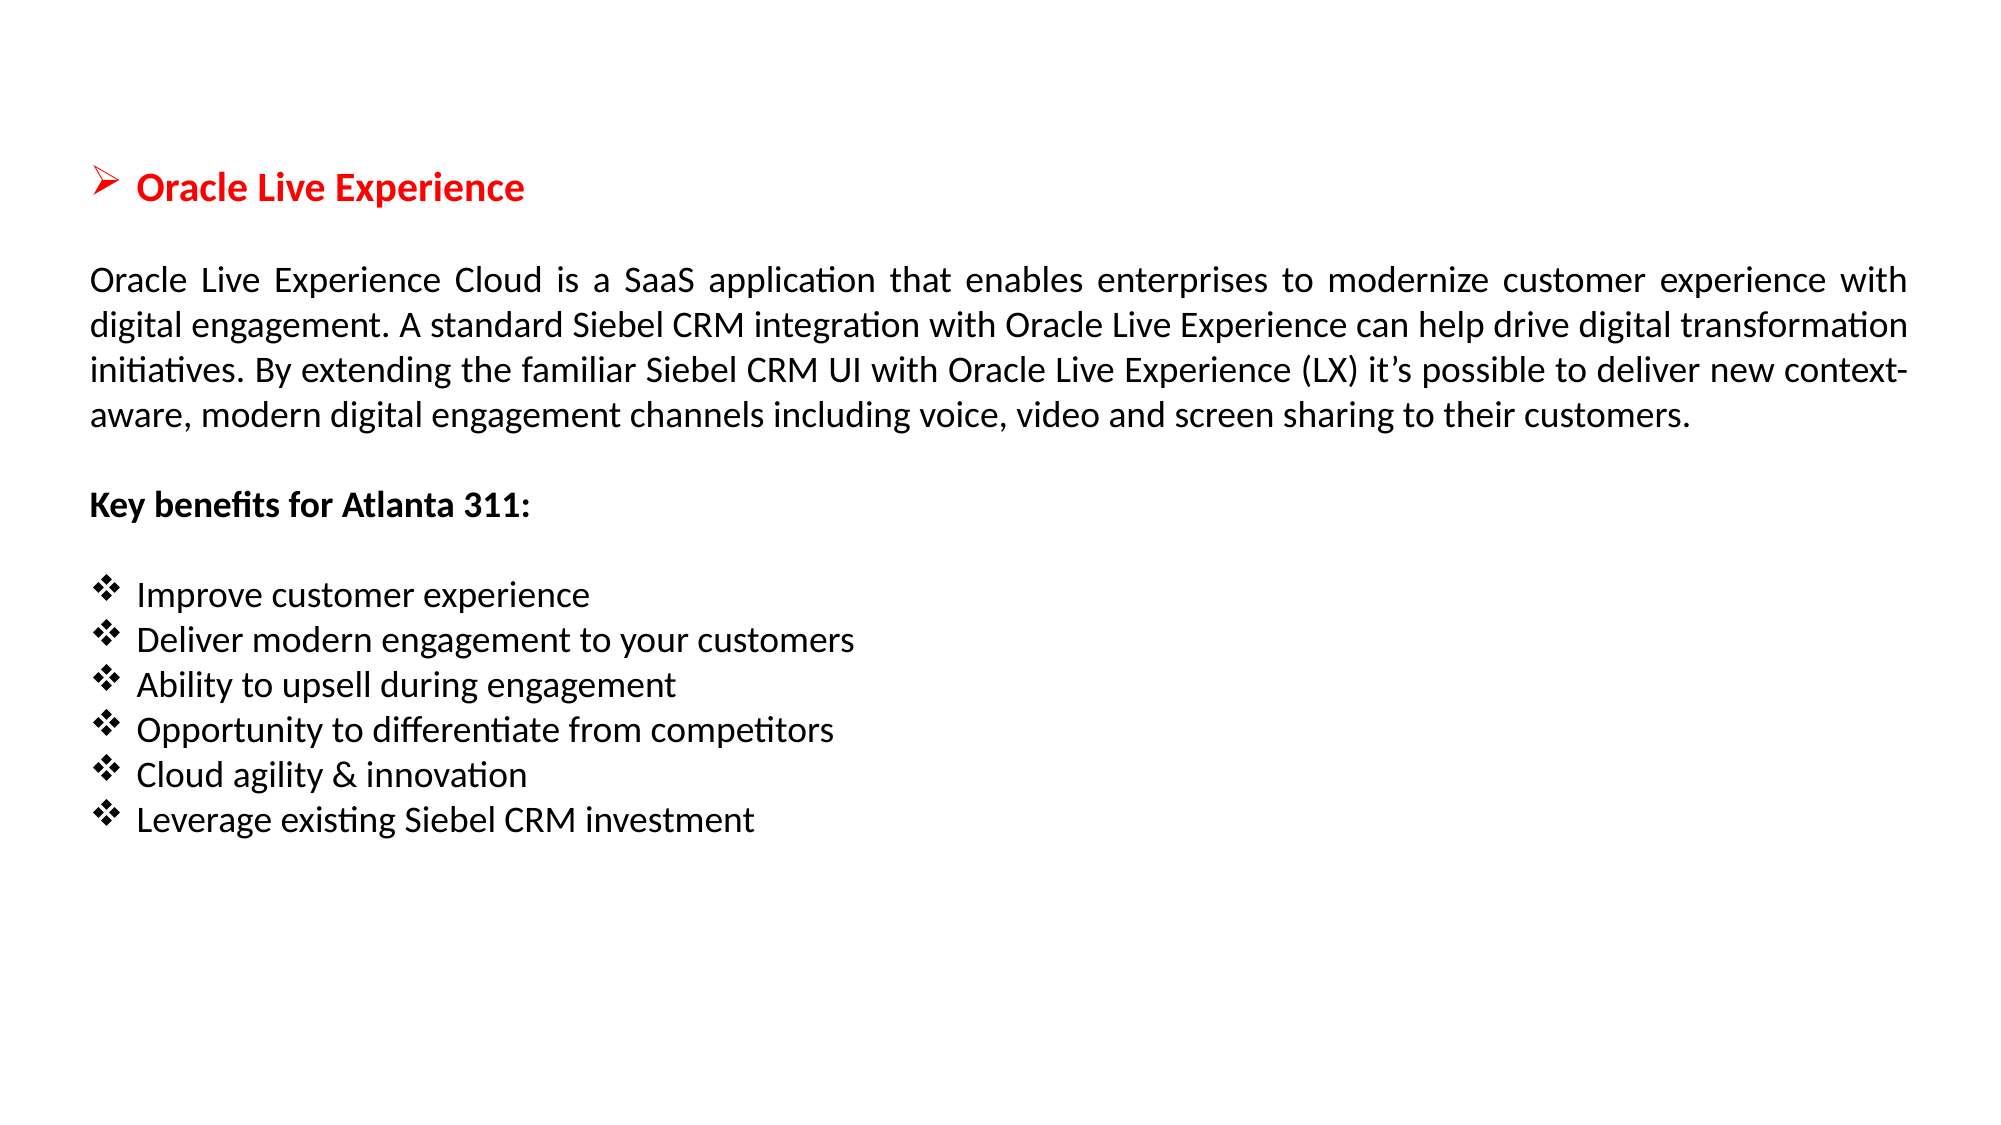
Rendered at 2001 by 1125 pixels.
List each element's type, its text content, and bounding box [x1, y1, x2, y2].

text_box Oracle Live Experience Oracle Live Experience Cloud is a SaaS application that enables enterprises to modernize customer experience with digital engagement. A standard Siebel CRM integration with Oracle Live Experience can help drive digital transformation initiatives. By extending the familiar Siebel CRM UI with Oracle Live Experience (LX) it’s possible to deliver new context-aware, modern digital engagement channels including voice, video and screen sharing to their customers. Key benefits for Atlanta 311: Improve customer experience Deliver modern engagement to your customers Ability to upsell during engagement Opportunity to differentiate from competitors Cloud agility & innovation Leverage existing Siebel CRM investment [75, 152, 1925, 893]
